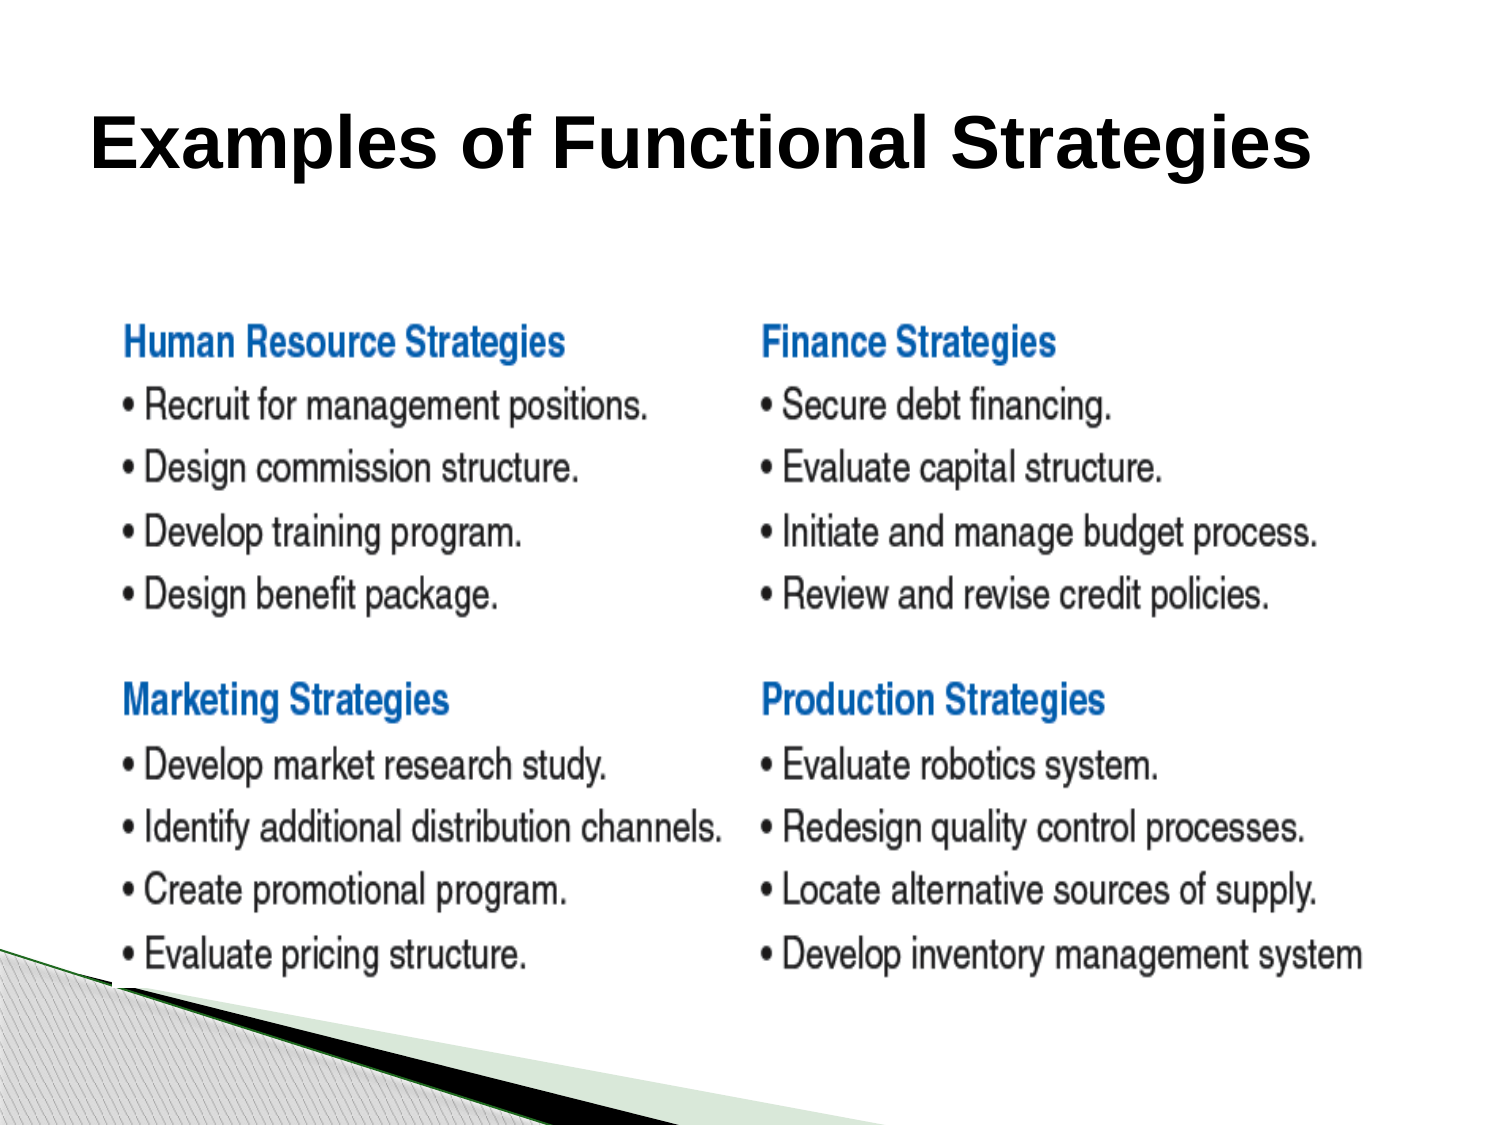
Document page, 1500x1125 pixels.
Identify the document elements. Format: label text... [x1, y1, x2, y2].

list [112, 312, 1366, 988]
title Examples of Functional Strategies [75, 45, 1425, 233]
